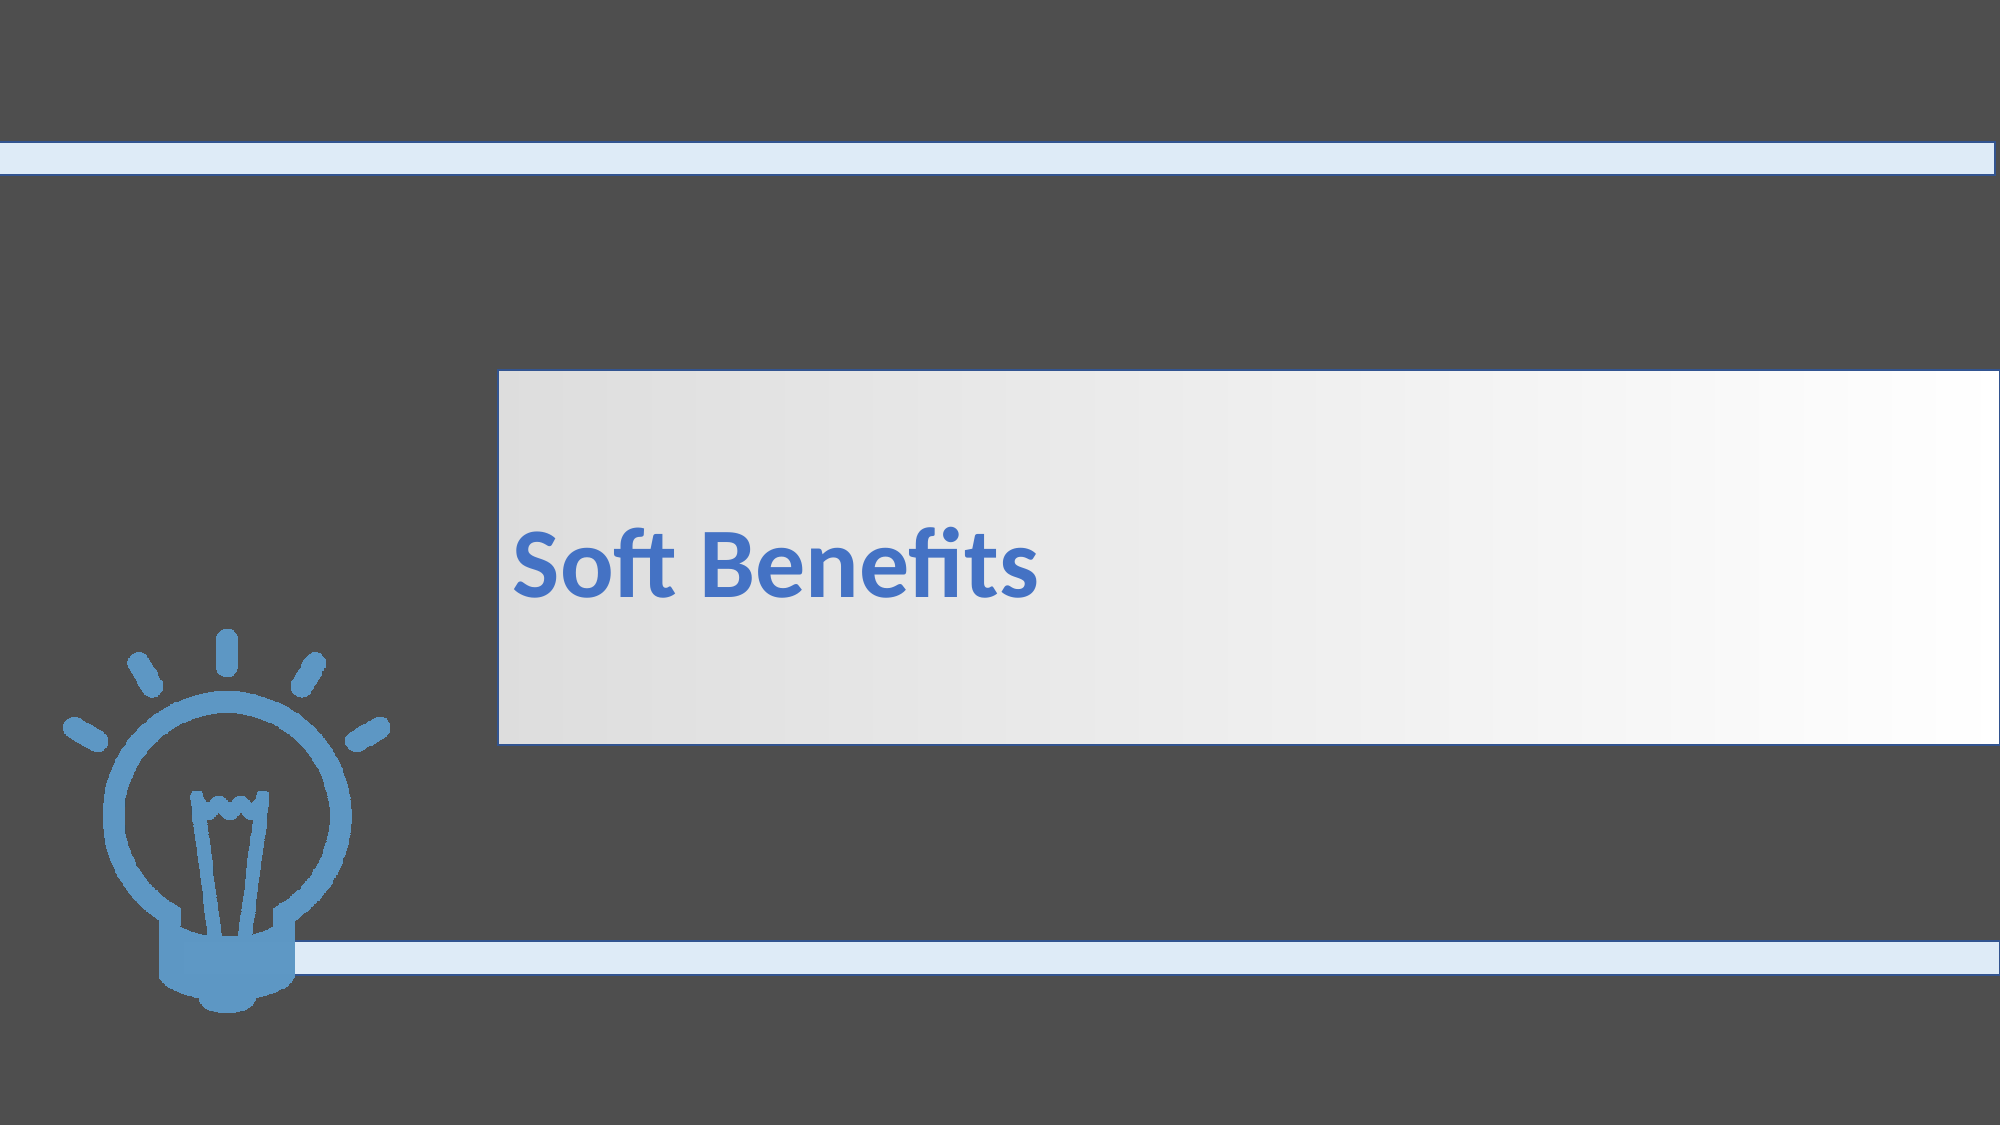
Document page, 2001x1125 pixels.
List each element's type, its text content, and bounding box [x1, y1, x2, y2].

text_box [453, 940, 2000, 976]
picture [0, 591, 453, 1045]
text_box Soft Benefits [497, 369, 2000, 746]
text_box [0, 141, 1996, 176]
